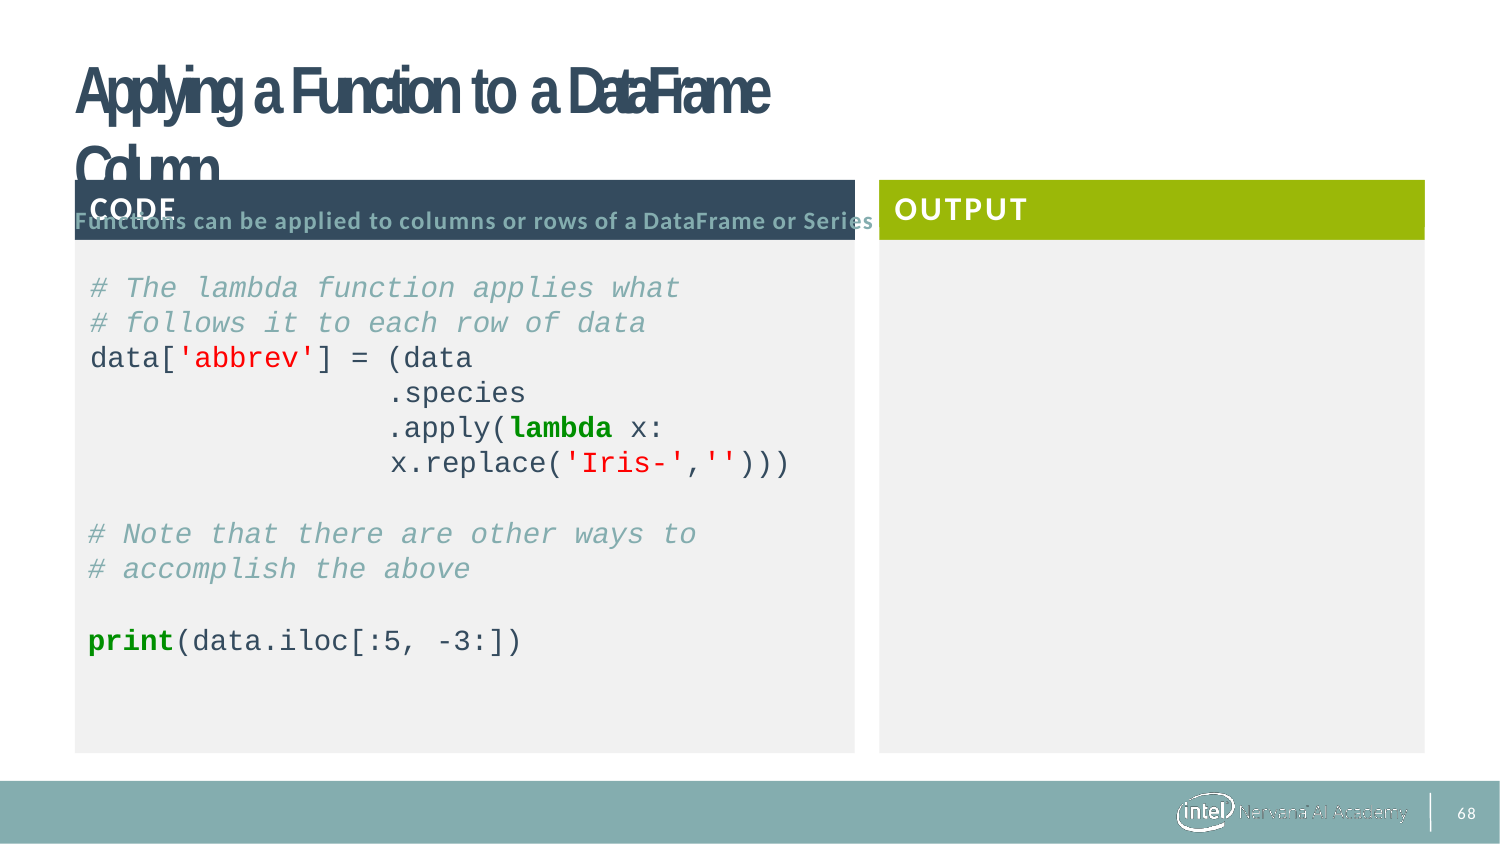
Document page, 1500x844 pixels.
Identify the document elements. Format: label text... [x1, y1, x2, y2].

text_box OUTPUT [888, 180, 1425, 228]
title Applying a Function to a DataFrame Column Functions can be applied to columns or rows of a DataFrame or Series [72, 46, 888, 235]
slide_number 31 [1453, 799, 1482, 844]
text_box [795, 235, 855, 239]
text_box [879, 228, 1425, 239]
text_box CODE # The lambda function applies what # follows it to each row of data data['abbrev'] = (data .species .apply(lambda x: x.replace('Iris-',''))) # Note that there are other ways to # accomplish the above print(data.iloc[:5, -3:]) [87, 235, 795, 656]
picture [1175, 791, 1408, 833]
text_box [879, 239, 1425, 754]
text_box [74, 239, 855, 754]
text_box [74, 235, 87, 239]
